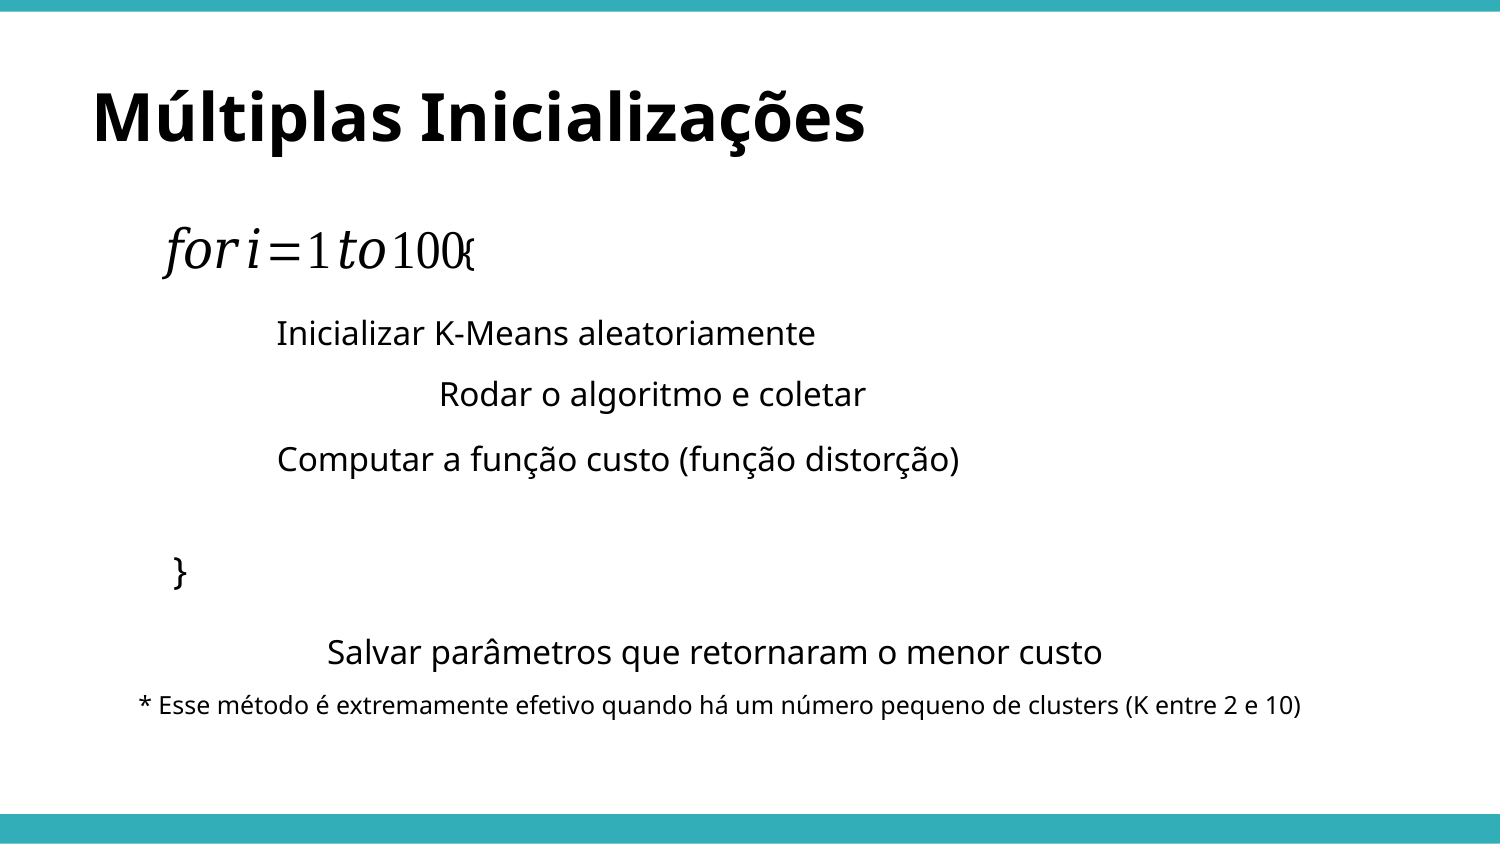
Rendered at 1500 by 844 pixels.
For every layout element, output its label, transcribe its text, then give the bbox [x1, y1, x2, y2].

text_box * Esse método é extremamente efetivo quando há um número pequeno de clusters (K entre 2 e 10) [123, 681, 1318, 727]
text_box Computar a função custo (função distorção) [262, 430, 976, 486]
text_box { [446, 220, 490, 281]
text_box } [158, 539, 203, 600]
text_box Inicializar K-Means aleatoriamente [261, 304, 832, 360]
text_box Múltiplas Inicializações [76, 67, 1223, 162]
